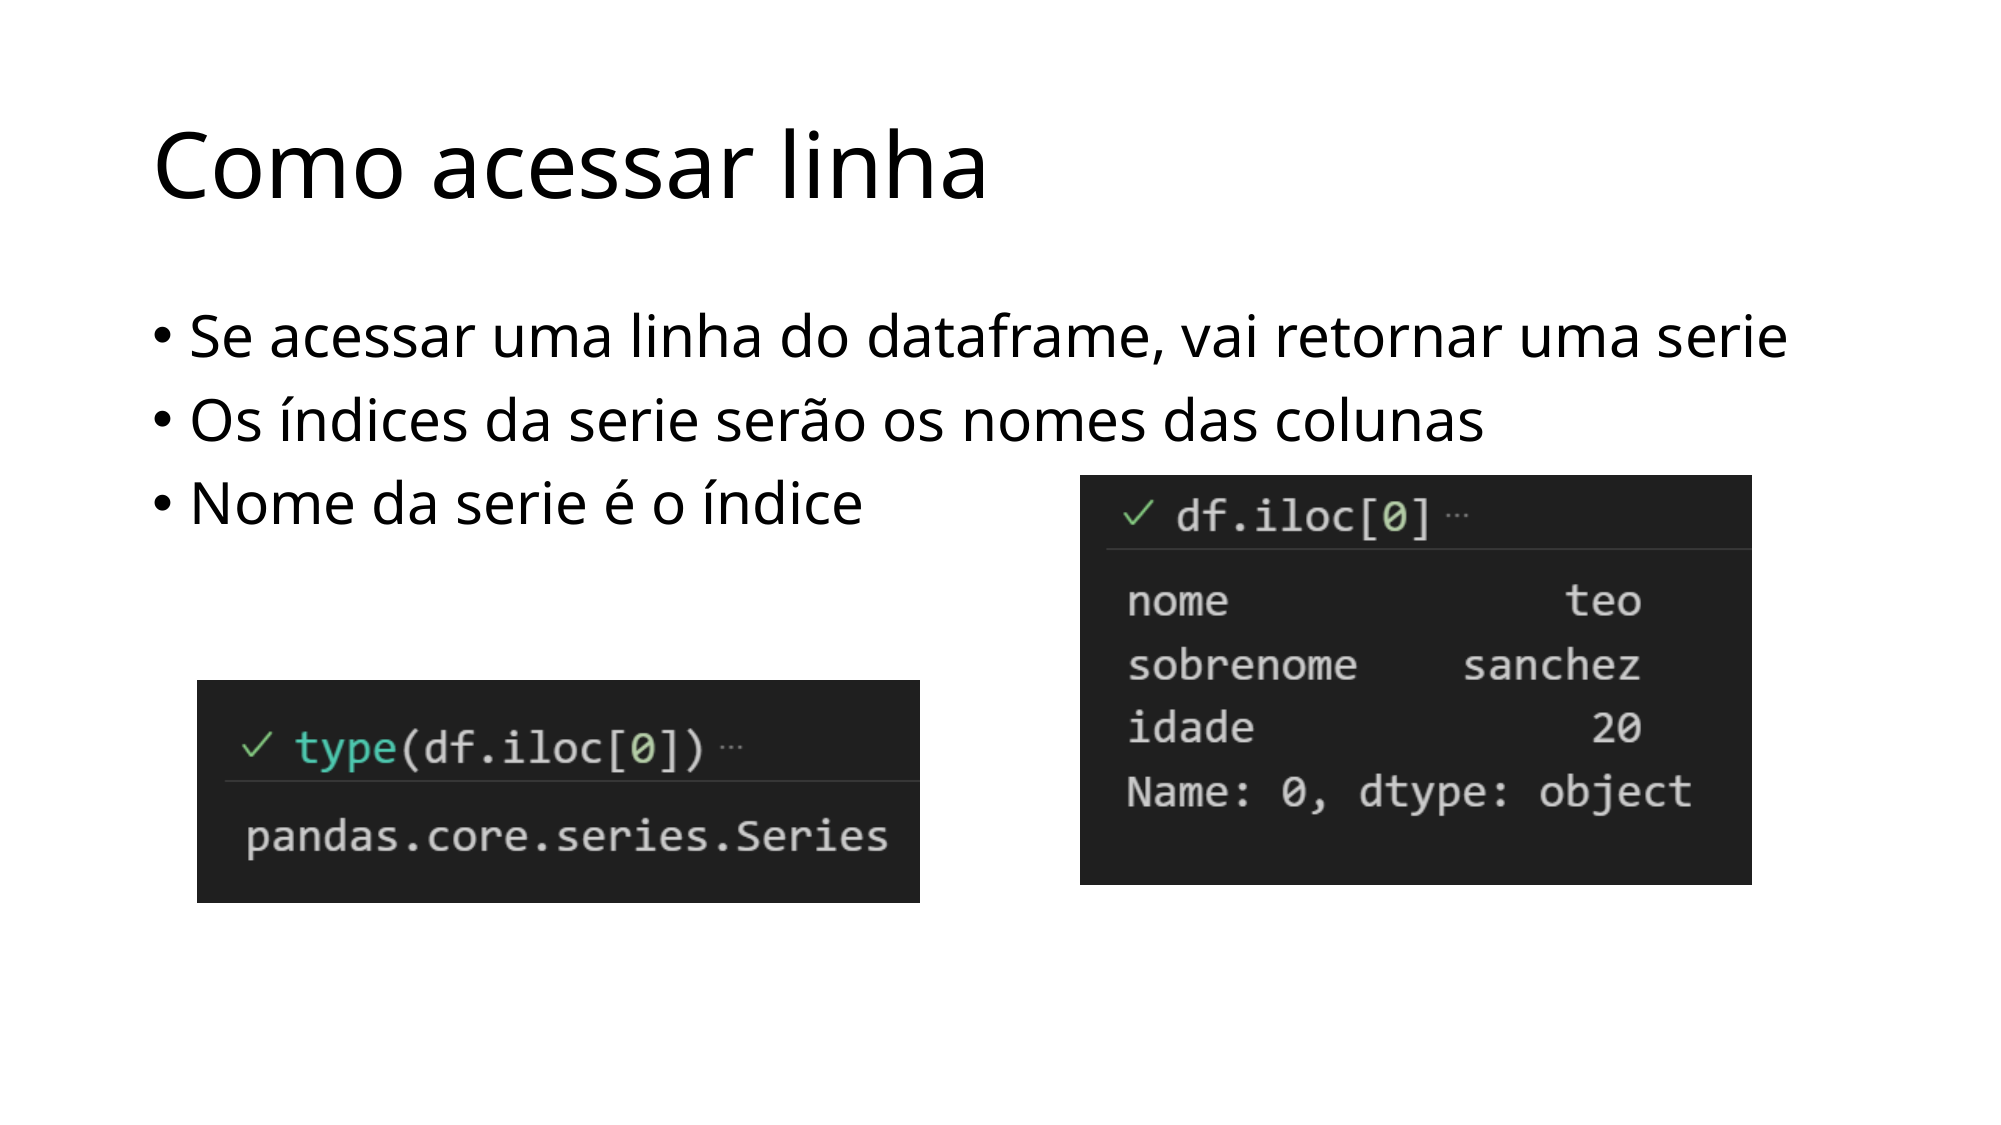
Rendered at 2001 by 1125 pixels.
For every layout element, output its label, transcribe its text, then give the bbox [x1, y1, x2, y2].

list Se acessar uma linha do dataframe, vai retornar uma serie Os índices da serie serão os nomes das colunas Nome da serie é o índice [137, 299, 1863, 1014]
picture [197, 679, 921, 903]
title Como acessar linha [137, 59, 1863, 278]
picture [1079, 475, 1753, 886]
